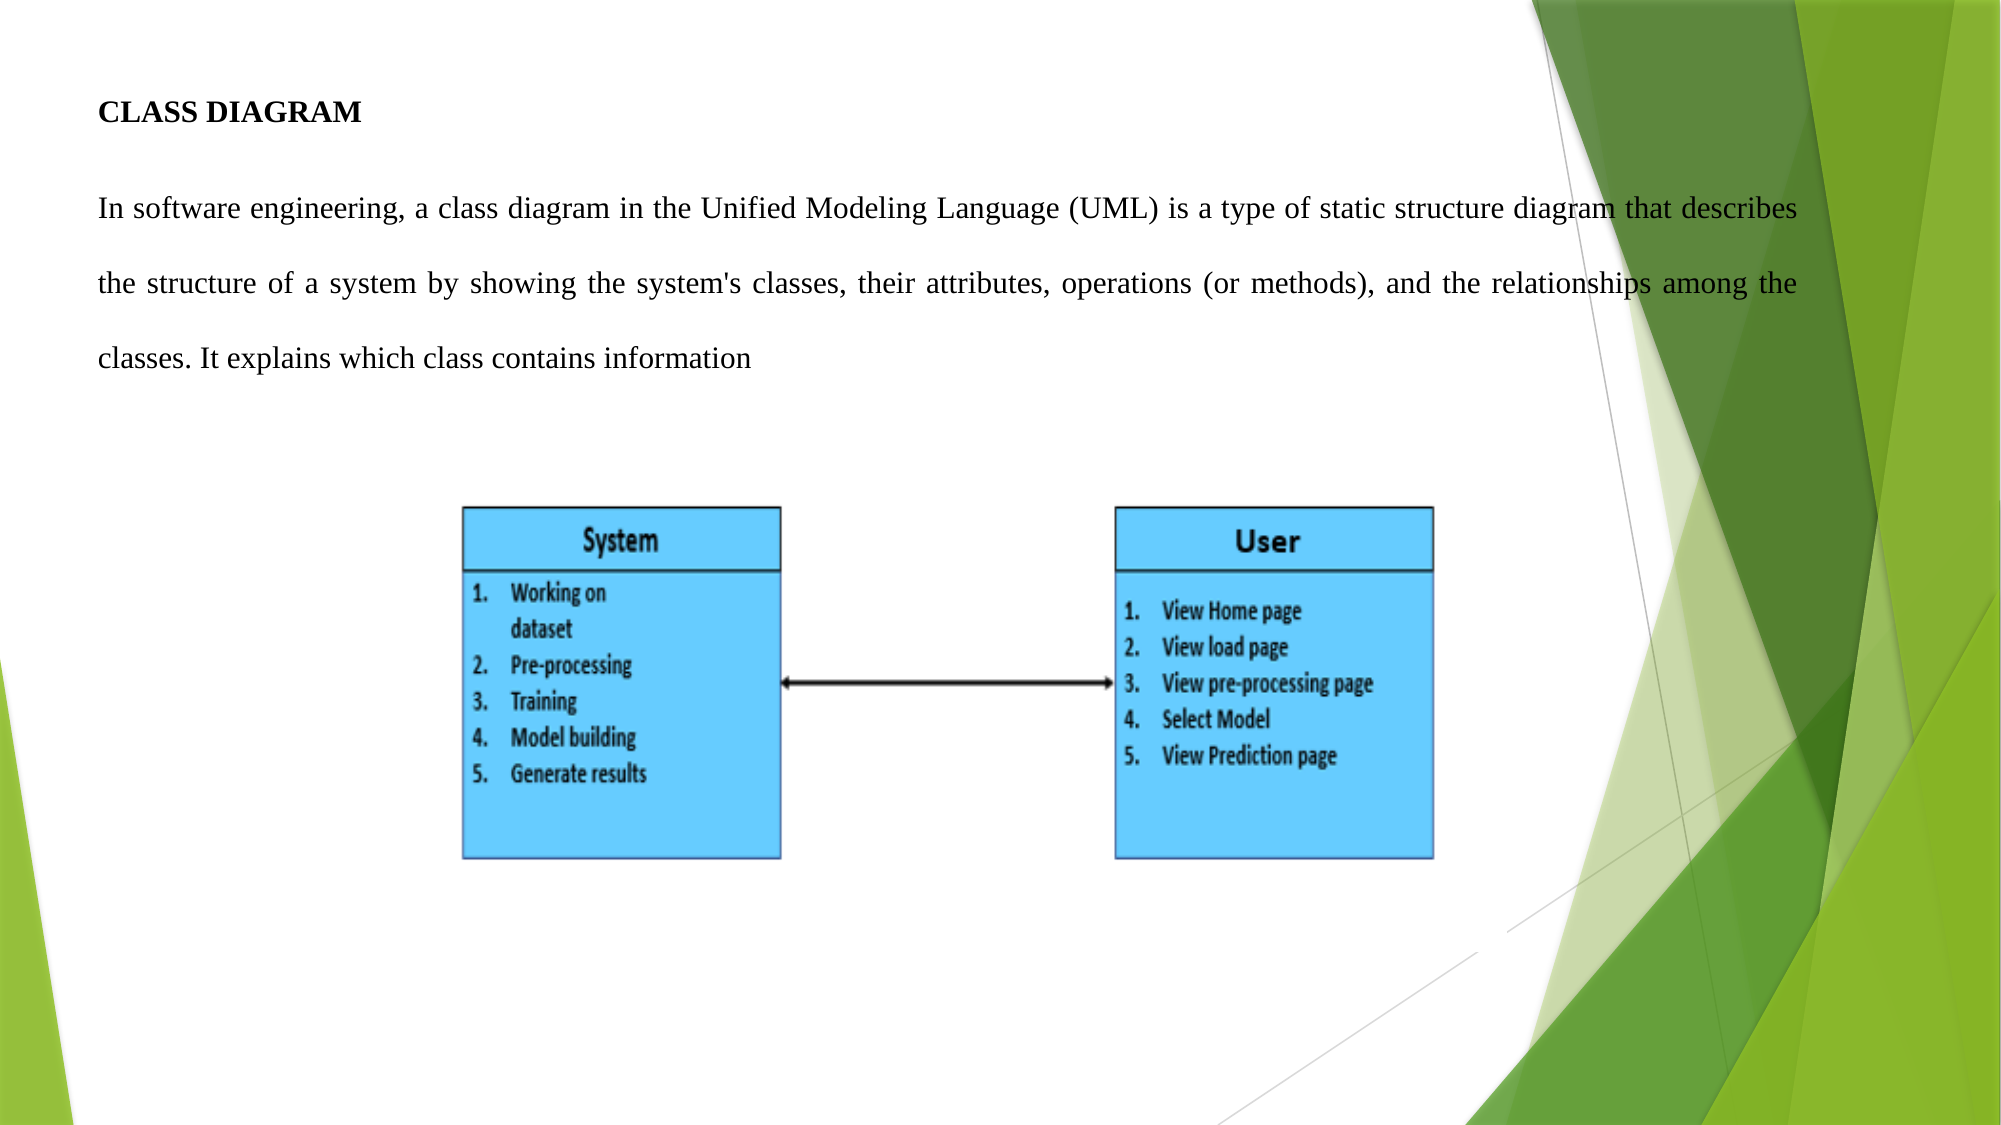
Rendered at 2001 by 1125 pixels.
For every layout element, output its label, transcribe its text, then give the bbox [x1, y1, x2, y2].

picture [372, 438, 1508, 952]
text_box CLASS DIAGRAM In software engineering, a class diagram in the Unified Modeling Language (UML) is a type of static structure diagram that describes the structure of a system by showing the system's classes, their attributes, operations (or methods), and the relationships among the classes. It explains which class contains information [83, 46, 1816, 382]
